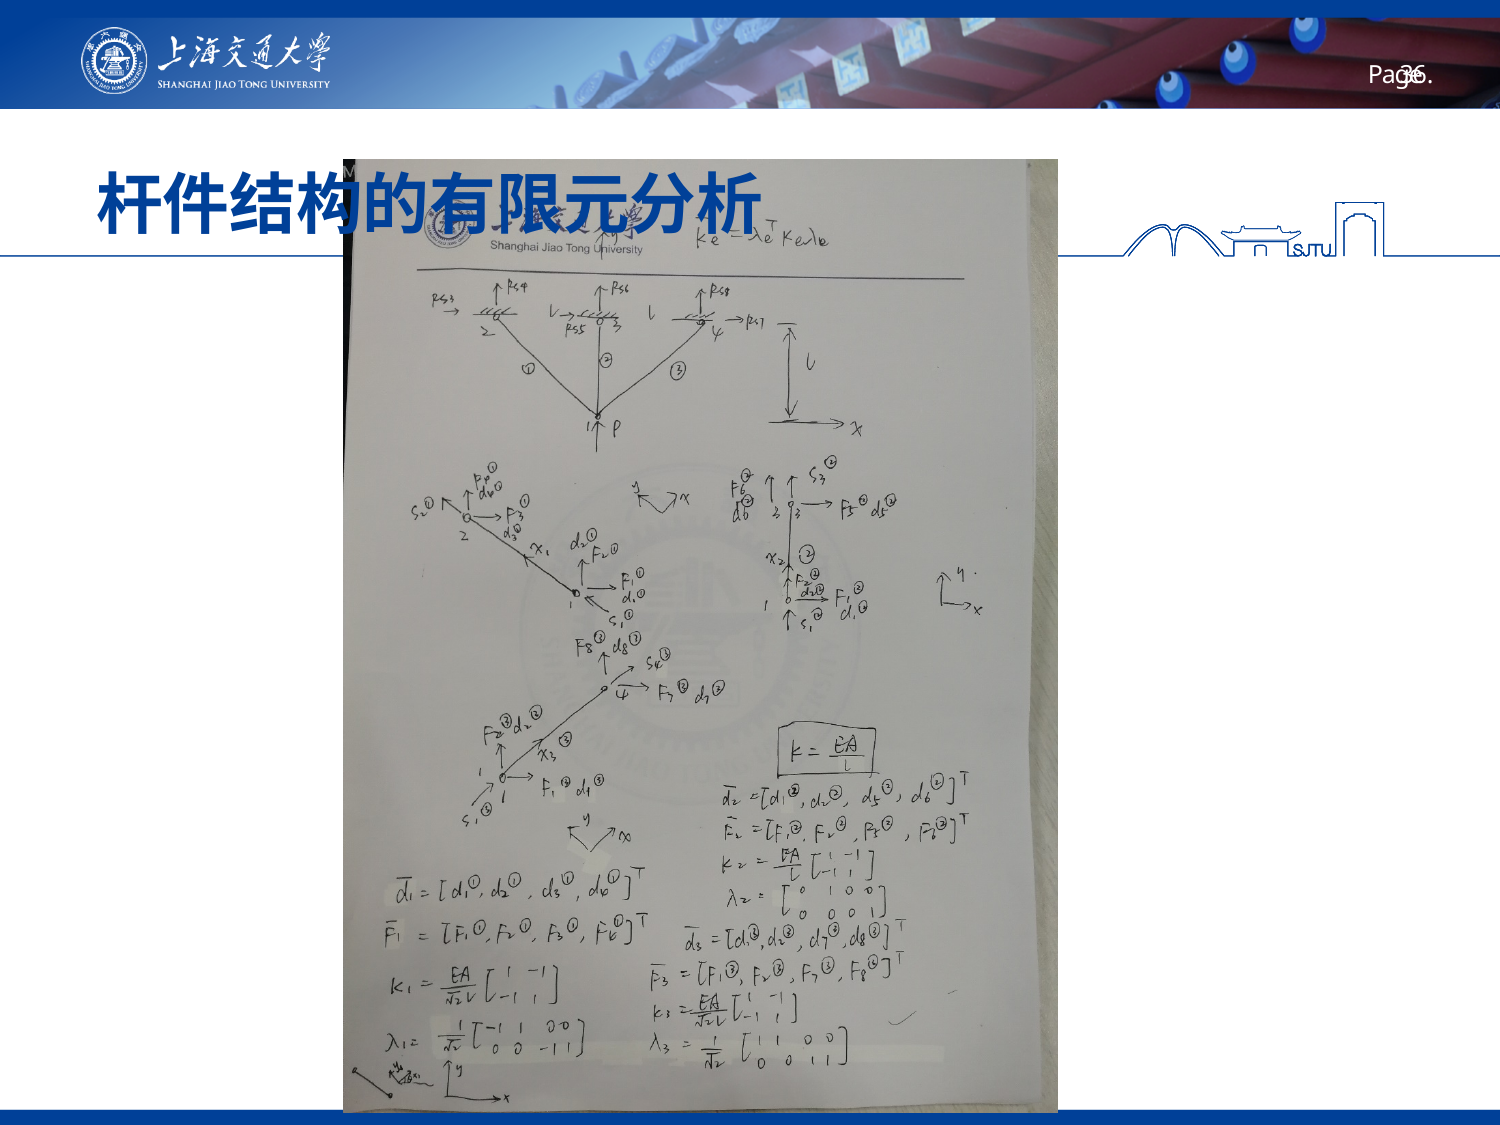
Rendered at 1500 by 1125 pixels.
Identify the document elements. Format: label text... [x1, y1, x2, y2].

picture [0, 18, 1500, 109]
title 杆件结构的有限元分析 [81, 160, 343, 255]
title 杆件结构的有限元分析 [1058, 160, 1455, 255]
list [343, 160, 1058, 1113]
